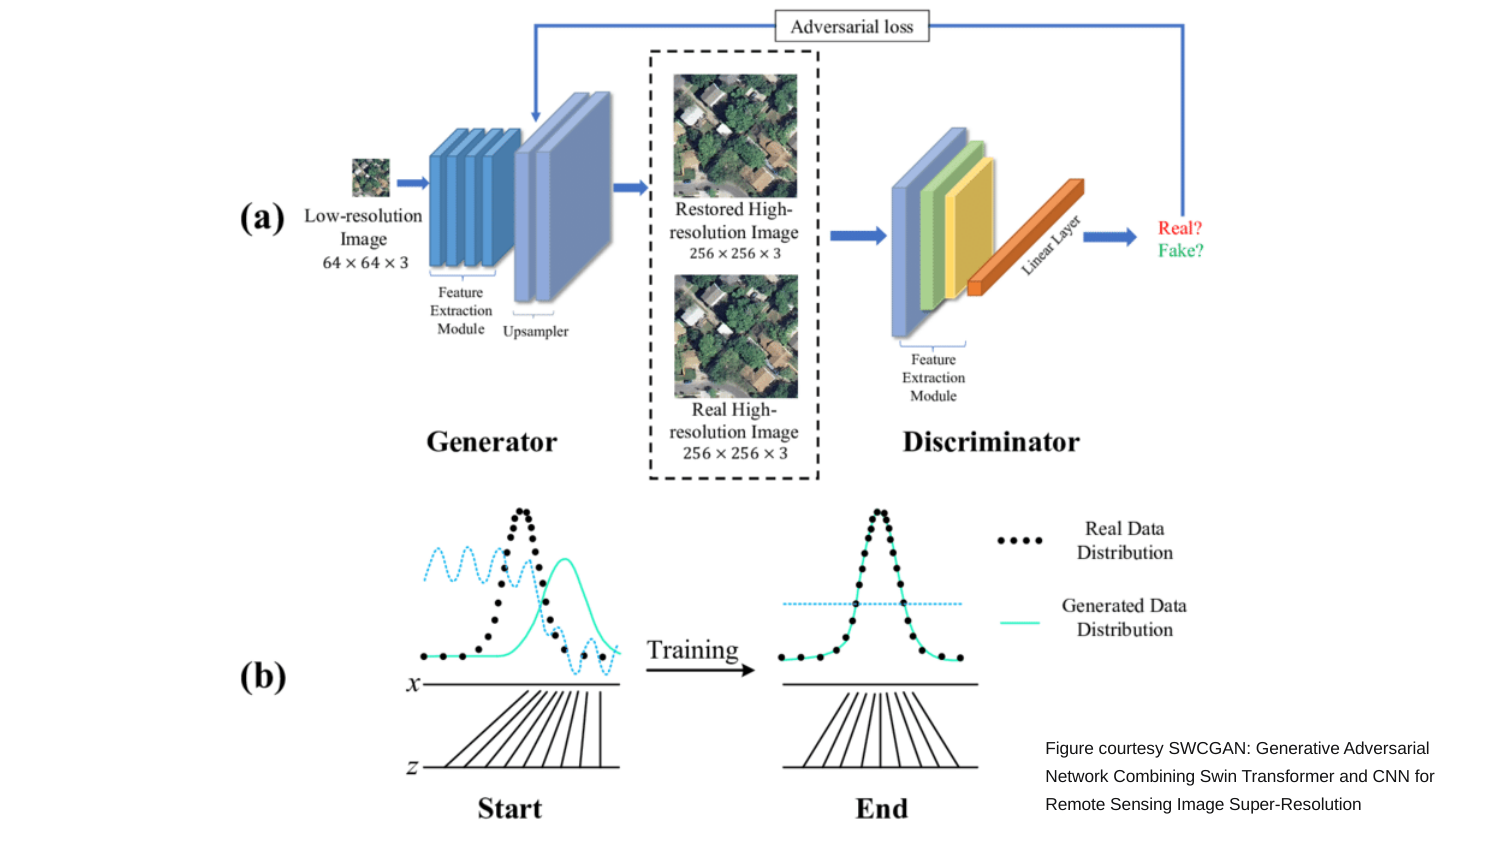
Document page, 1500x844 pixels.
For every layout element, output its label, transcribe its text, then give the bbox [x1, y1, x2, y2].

picture [239, 0, 1261, 844]
text_box Figure courtesy SWCGAN: Generative Adversarial Network Combining Swin Transformer and CNN for Remote Sensing Image Super-Resolution [1265, 714, 1459, 835]
